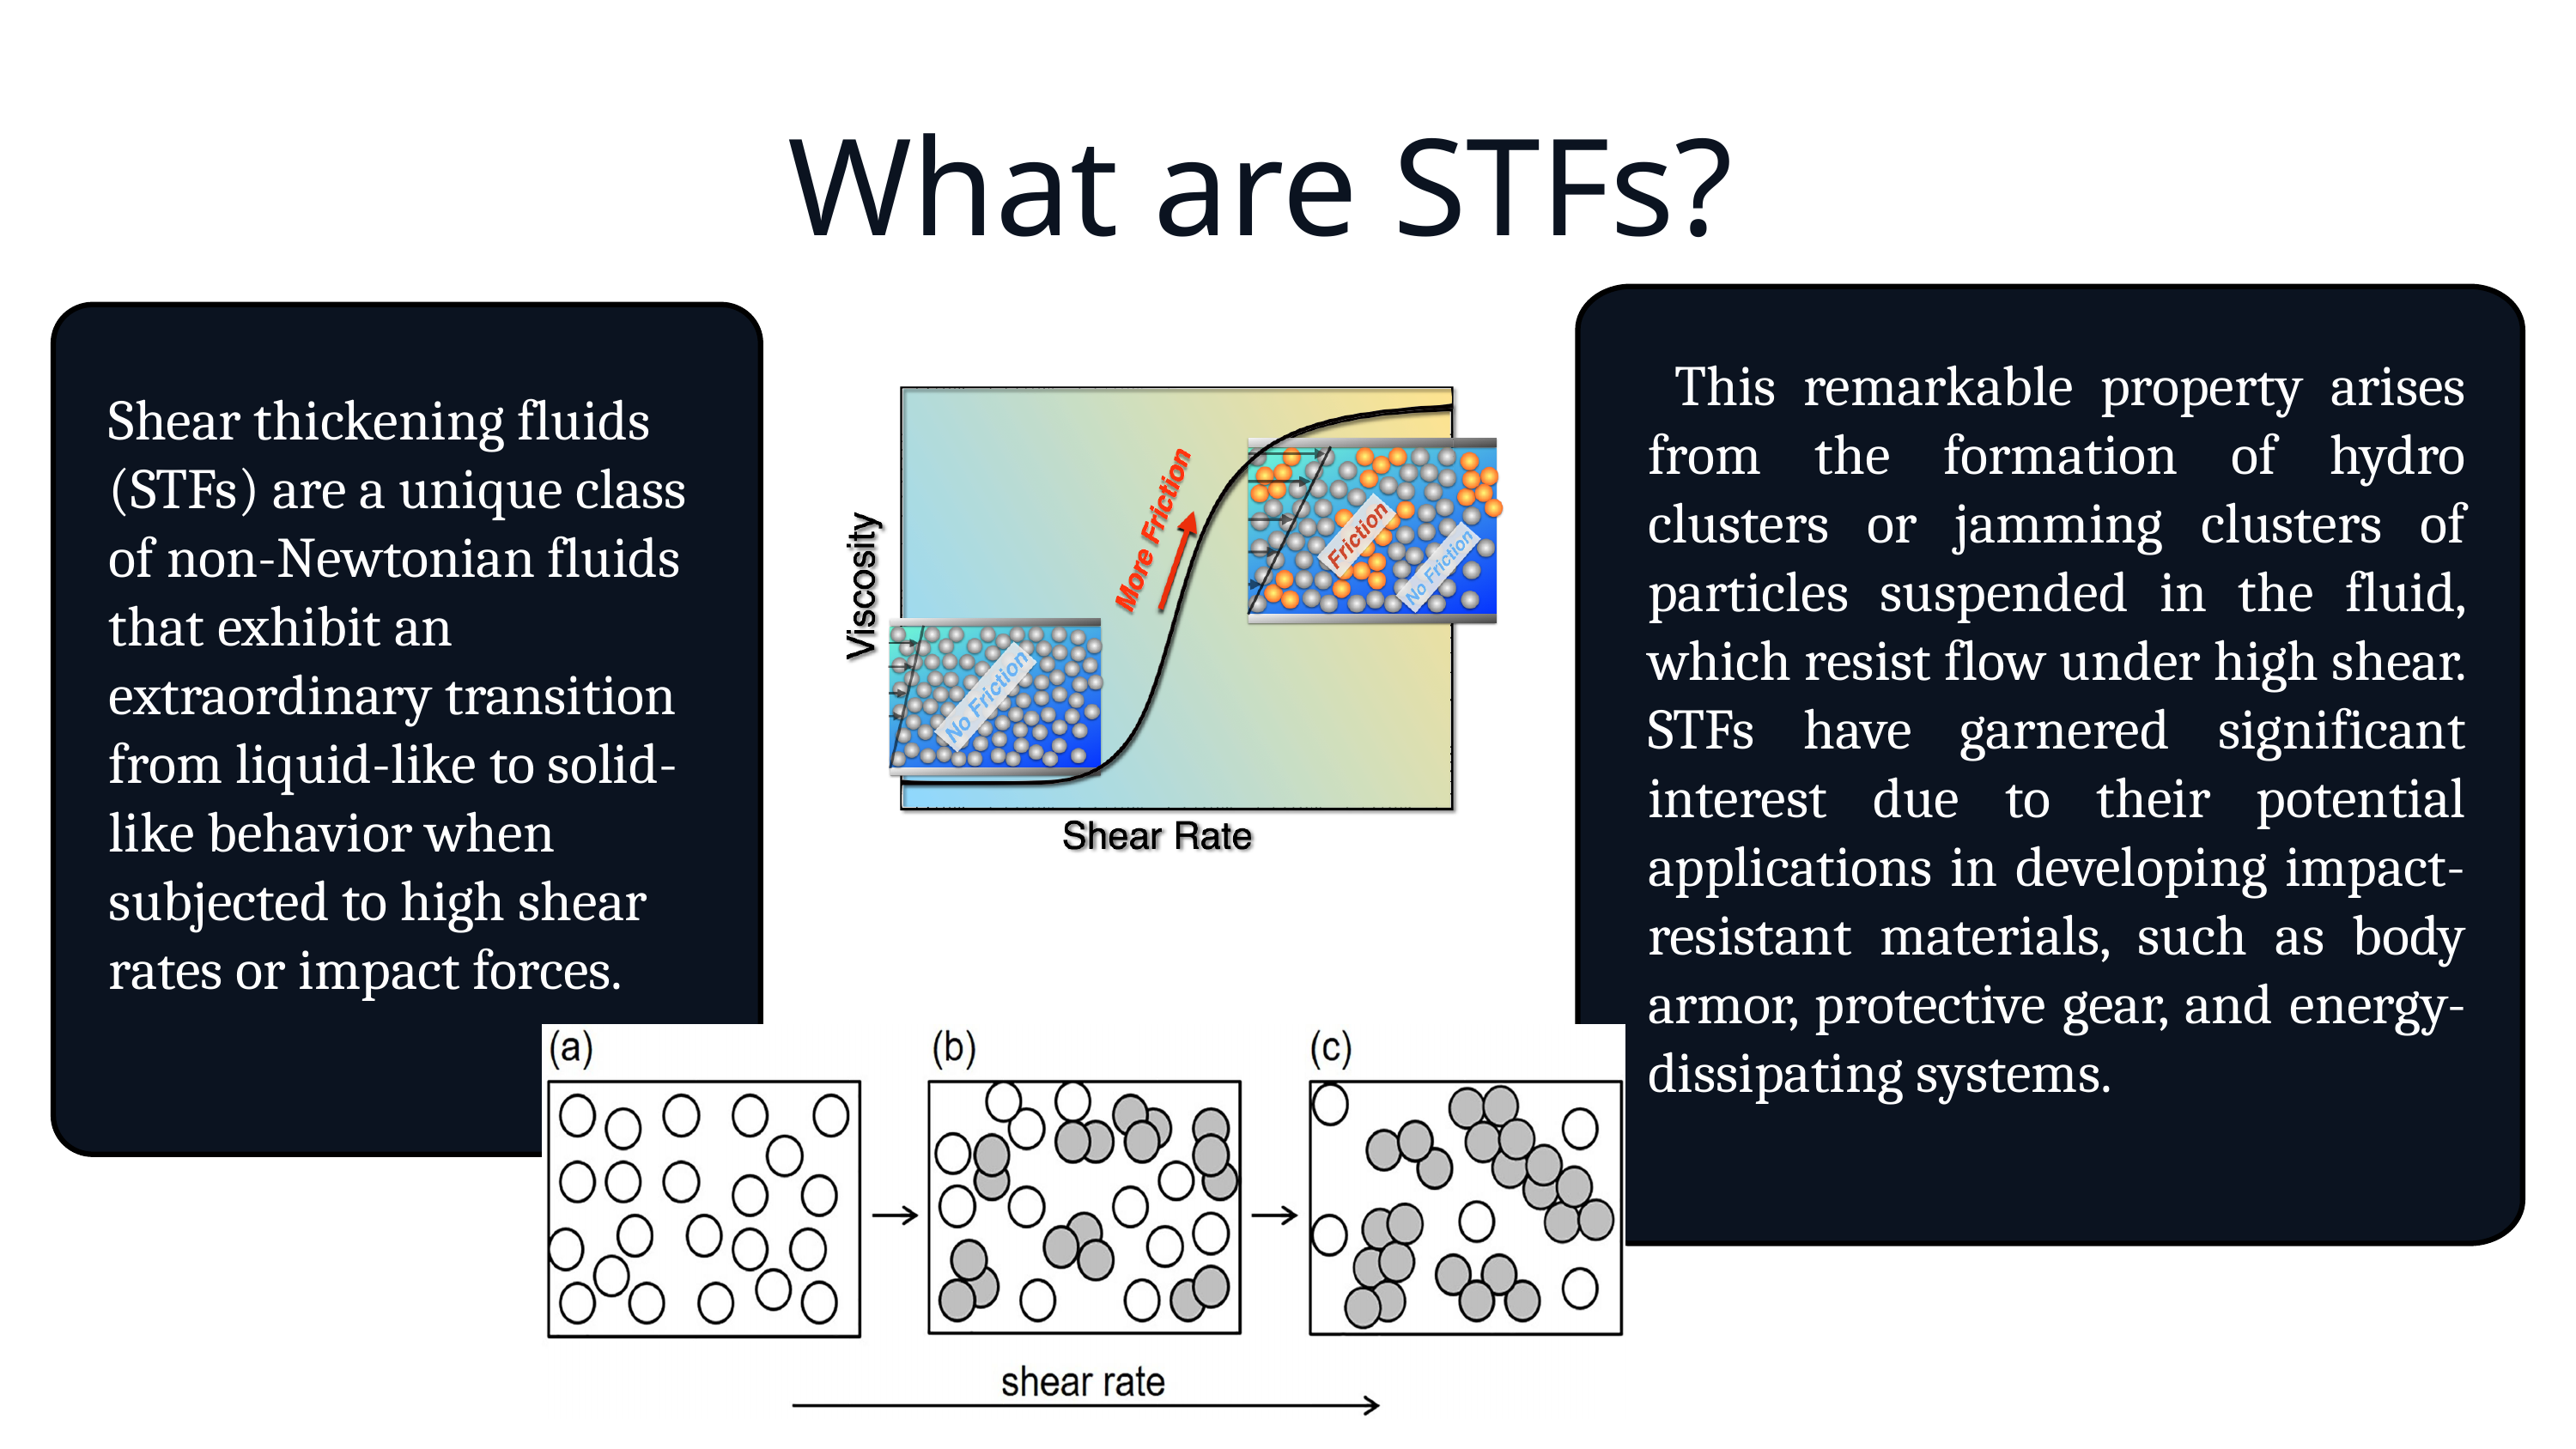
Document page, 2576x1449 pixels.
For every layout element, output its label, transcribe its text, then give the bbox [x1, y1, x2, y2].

text_box [53, 304, 761, 1155]
text_box What are STFs? [116, 69, 2405, 263]
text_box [1577, 264, 2524, 1244]
text_box Shear thickening fluids (STFs) are a unique class of non-Newtonian fluids that exhibit an extraordinary transition from liquid-like to solid-like behavior when subjected to high shear rates or impact forces. [96, 376, 718, 1007]
picture [542, 1024, 1625, 1419]
picture [834, 377, 1504, 865]
